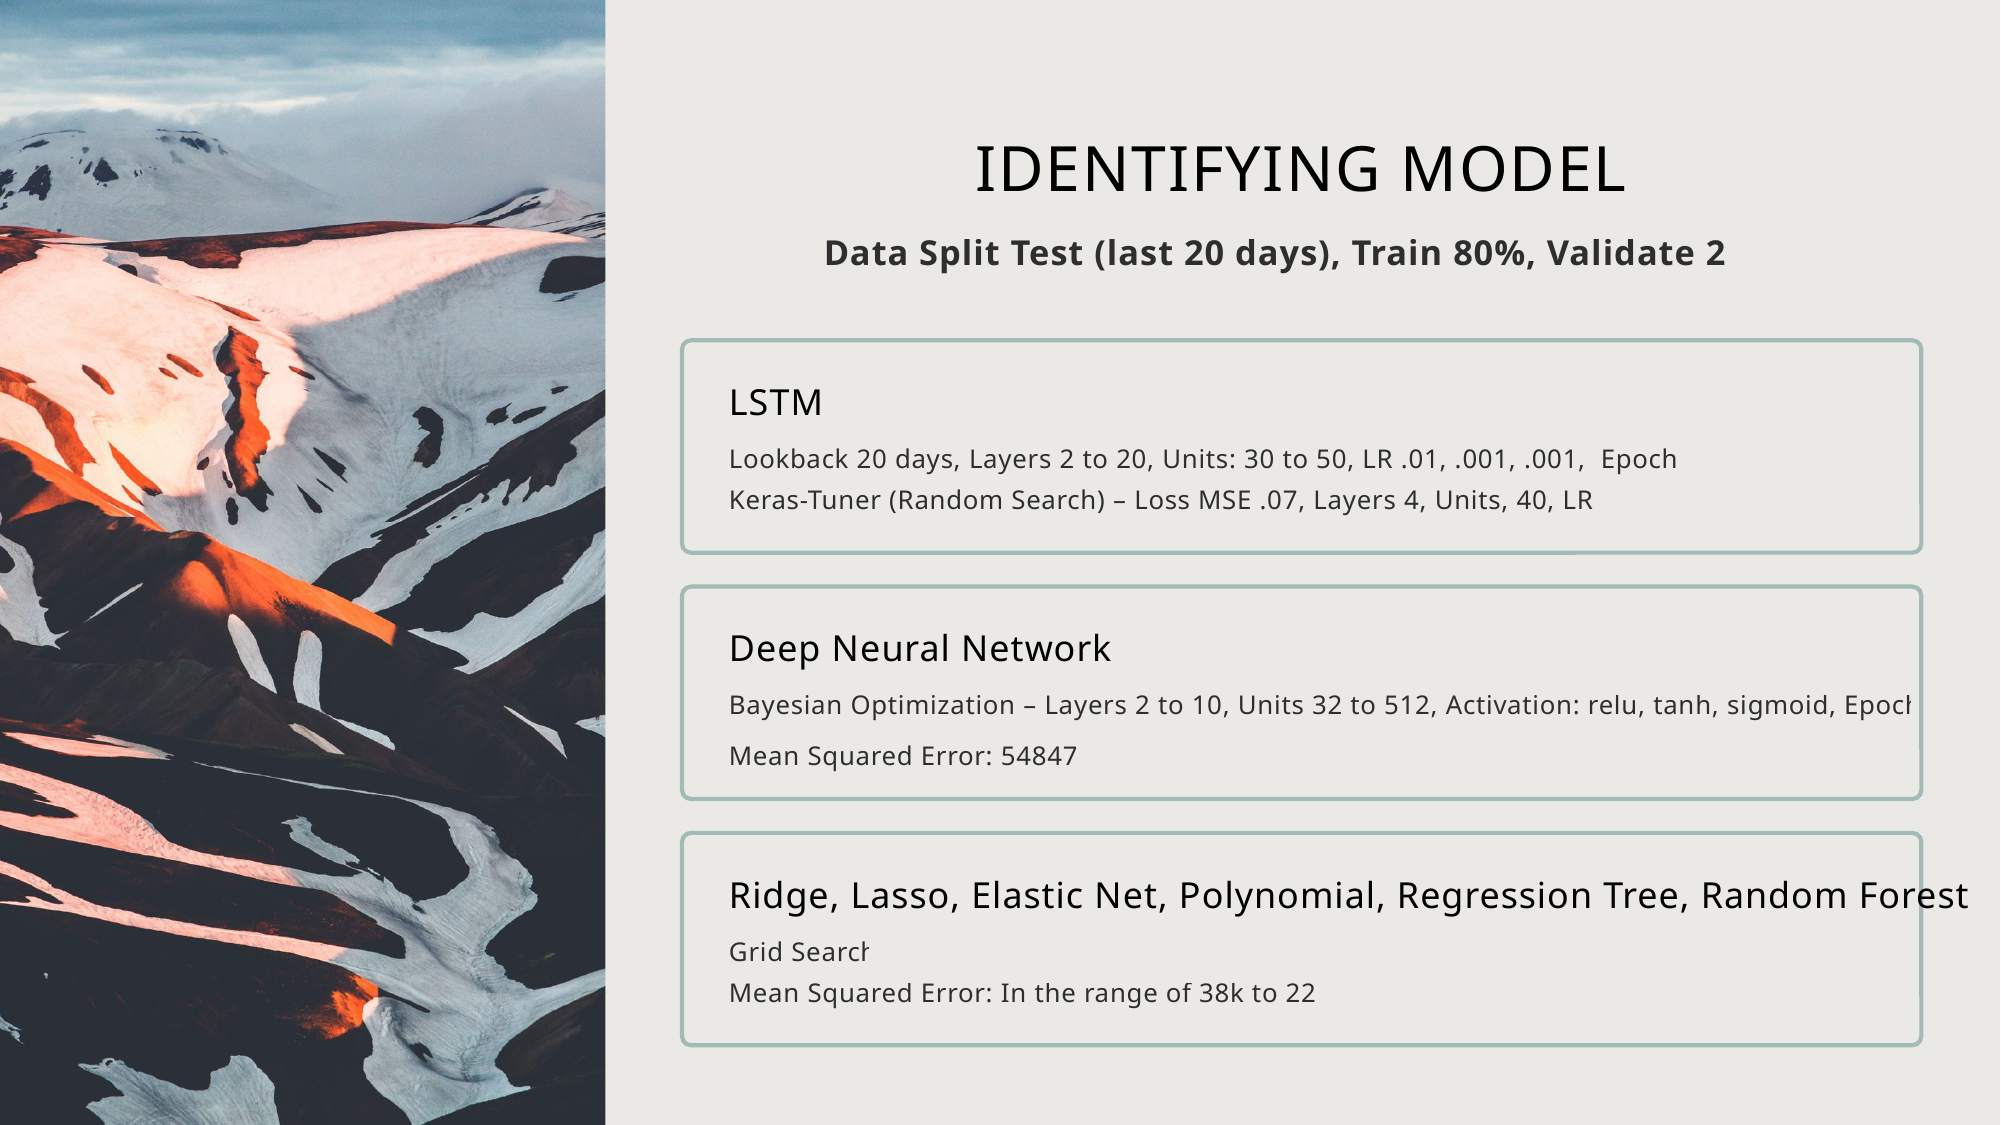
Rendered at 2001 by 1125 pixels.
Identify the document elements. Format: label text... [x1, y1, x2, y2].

picture [0, 0, 606, 1125]
text_box Grid Search [728, 931, 2000, 966]
text_box Data Split Test (last 20 days), Train 80%, Validate 20% [620, 226, 1984, 272]
text_box LSTM [728, 377, 2000, 423]
text_box Mean Squared Error: 548477 [728, 736, 2000, 771]
text_box [682, 586, 1922, 800]
text_box IDENTIFYING MODEL [620, 134, 1984, 205]
text_box Deep Neural Network [728, 623, 2000, 669]
text_box Ridge, Lasso, Elastic Net, Polynomial, Regression Tree, Random Forest [728, 870, 2000, 915]
text_box [682, 832, 1922, 1046]
text_box Keras-Tuner (Random Search) – Loss MSE .07, Layers 4, Units, 40, LR .001 [728, 480, 2000, 514]
text_box Lookback 20 days, Layers 2 to 20, Units: 30 to 50, LR .01, .001, .001, Epochs: 50 [728, 439, 2000, 473]
text_box [682, 340, 1922, 553]
text_box Mean Squared Error: In the range of 38k to 220k [728, 973, 2000, 1008]
text_box Bayesian Optimization – Layers 2 to 10, Units 32 to 512, Activation: relu, tanh, sigmoid, Epochs: 50 [728, 685, 2000, 720]
